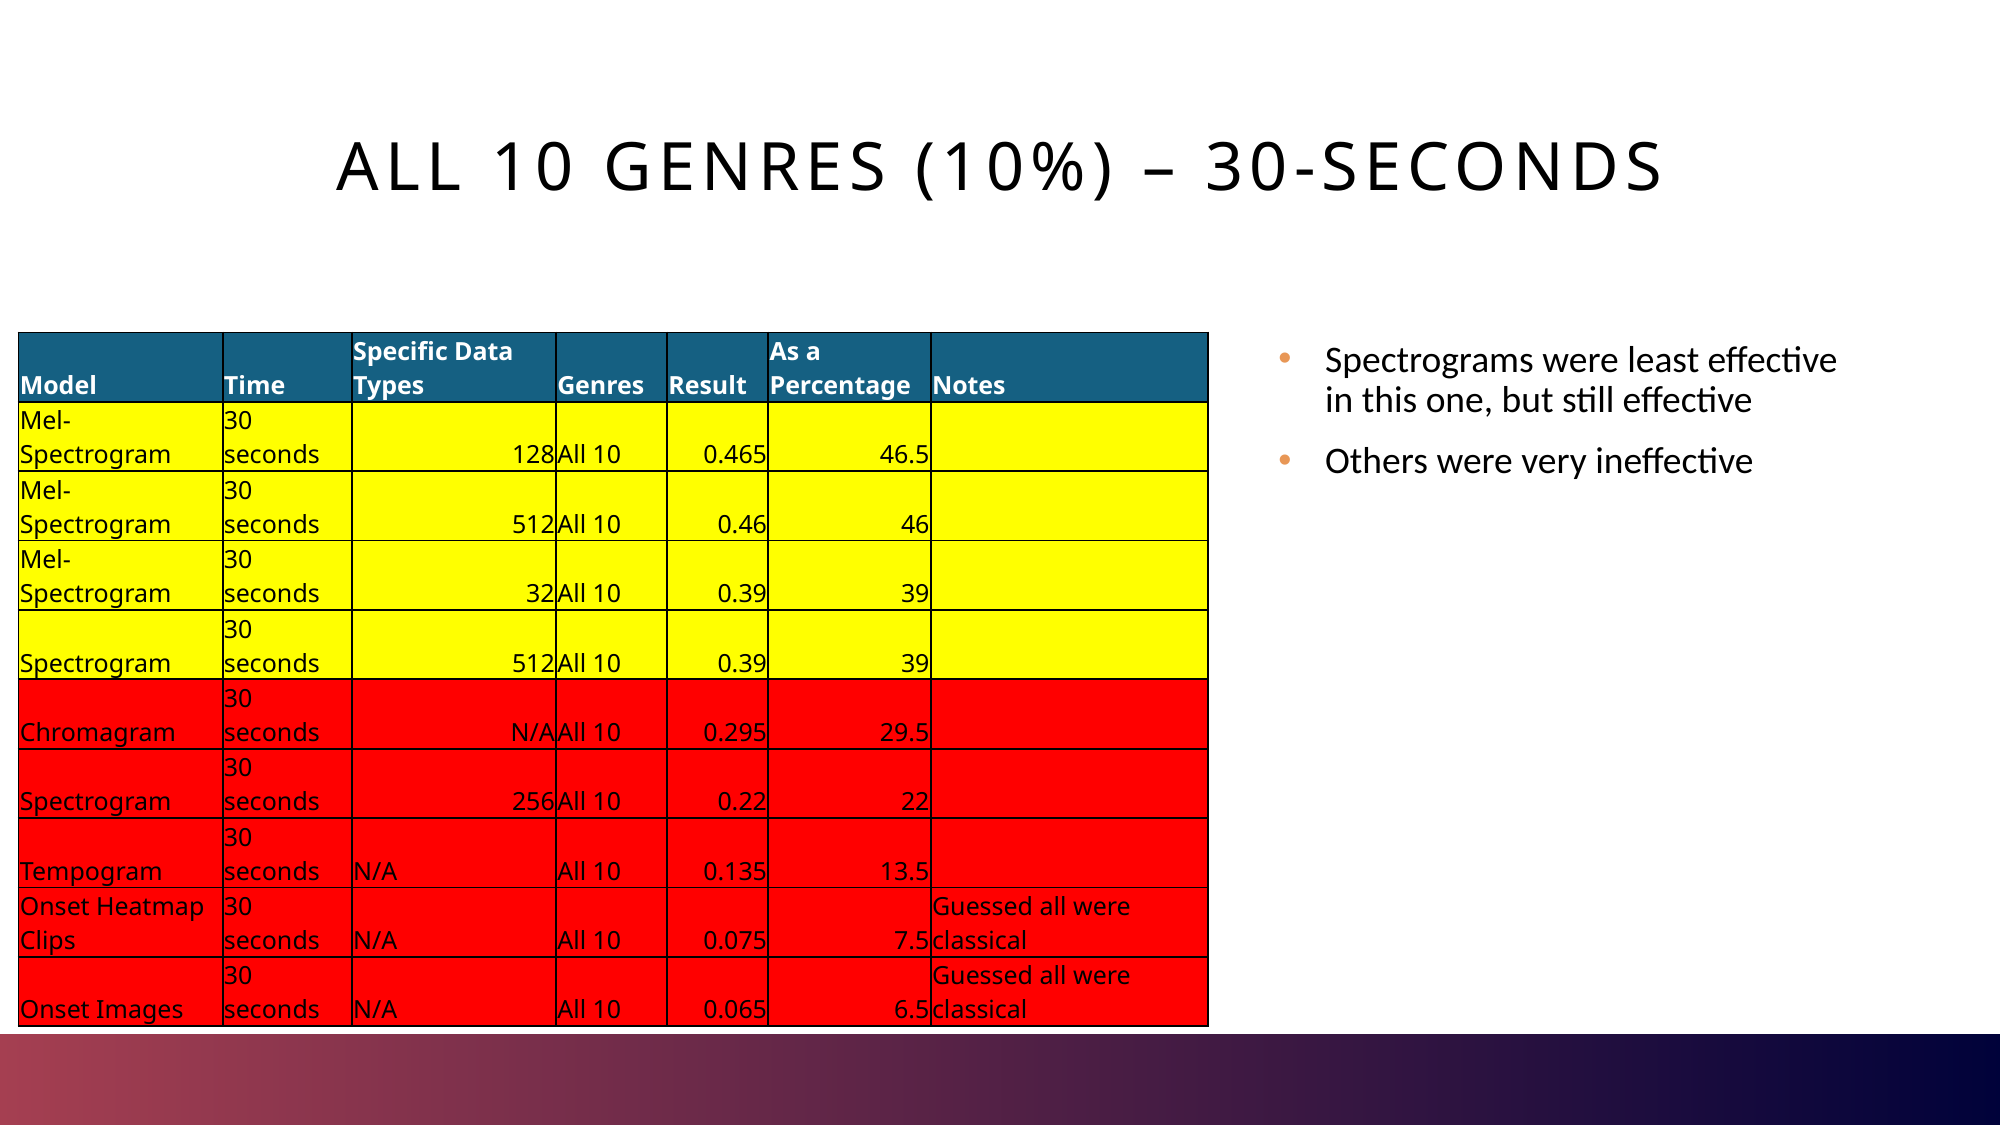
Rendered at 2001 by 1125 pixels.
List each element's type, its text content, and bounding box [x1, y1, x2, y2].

table_cell 29.5 [769, 680, 930, 748]
table_cell [932, 611, 1207, 678]
table_cell Guessed all were classical [932, 958, 1207, 1025]
table_cell 0.39 [668, 541, 767, 609]
table_cell 128 [353, 403, 555, 470]
table_cell 39 [769, 541, 930, 609]
table_cell All 10 [557, 819, 666, 887]
table_cell 30 seconds [224, 611, 351, 678]
table_cell Spectrogram [19, 611, 222, 678]
table_cell 0.135 [668, 819, 767, 887]
table_cell All 10 [557, 750, 666, 817]
table_cell All 10 [557, 611, 666, 678]
table_cell Mel-Spectrogram [19, 403, 222, 470]
table_cell Spectrogram [19, 750, 222, 817]
table_cell N/A [353, 680, 555, 748]
table_cell [932, 819, 1207, 887]
table_cell 46.5 [769, 403, 930, 470]
table_cell N/A [353, 958, 555, 1025]
table_cell 30 seconds [224, 680, 351, 748]
table_cell Mel-Spectrogram [19, 472, 222, 540]
table_cell 22 [769, 750, 930, 817]
table_cell N/A [353, 888, 555, 956]
table_header As a Percentage [769, 333, 930, 401]
table_cell Onset Images [19, 958, 222, 1025]
table_cell 30 seconds [224, 541, 351, 609]
table_cell Chromagram [19, 680, 222, 748]
text_box [0, 1033, 2000, 1125]
table_cell 0.39 [668, 611, 767, 678]
table_cell [932, 403, 1207, 470]
table_cell 256 [353, 750, 555, 817]
table_cell Mel-Spectrogram [19, 541, 222, 609]
table_header Model [19, 333, 222, 401]
table_cell 30 seconds [224, 403, 351, 470]
table_cell 0.295 [668, 680, 767, 748]
table_cell 30 seconds [224, 750, 351, 817]
table_cell [932, 680, 1207, 748]
table_cell Onset Heatmap Clips [19, 888, 222, 956]
table_cell Tempogram [19, 819, 222, 887]
table_cell 30 seconds [224, 958, 351, 1025]
table_cell 13.5 [769, 819, 930, 887]
table_header Time [224, 333, 351, 401]
table_cell 30 seconds [224, 472, 351, 540]
table_cell 46 [769, 472, 930, 540]
table_cell 0.065 [668, 958, 767, 1025]
table_cell 30 seconds [224, 888, 351, 956]
table_cell All 10 [557, 958, 666, 1025]
table_cell Guessed all were classical [932, 888, 1207, 956]
table_cell [932, 750, 1207, 817]
table_cell All 10 [557, 541, 666, 609]
table_cell 30 seconds [224, 819, 351, 887]
table_cell N/A [353, 819, 555, 887]
table_cell 512 [353, 472, 555, 540]
table_cell 0.465 [668, 403, 767, 470]
table_cell All 10 [557, 680, 666, 748]
table_cell 39 [769, 611, 930, 678]
table_cell 0.46 [668, 472, 767, 540]
title All 10 Genres (10%) – 30-seconds [137, 60, 1863, 278]
table_cell 32 [353, 541, 555, 609]
table_cell 512 [353, 611, 555, 678]
table_header Notes [932, 333, 1207, 401]
table_cell All 10 [557, 888, 666, 956]
table_cell 0.22 [668, 750, 767, 817]
table_header Result [668, 333, 767, 401]
table_cell 7.5 [769, 888, 930, 956]
table_header Genres [557, 333, 666, 401]
table_cell [932, 472, 1207, 540]
table_cell 0.075 [668, 888, 767, 956]
table_cell 6.5 [769, 958, 930, 1025]
table_header Specific Data Types [353, 333, 555, 401]
table_cell All 10 [557, 472, 666, 540]
table_cell All 10 [557, 403, 666, 470]
list Spectrograms were least effective in this one, but still effective Others were very ineffective [1263, 332, 1863, 1011]
table_cell [932, 541, 1207, 609]
